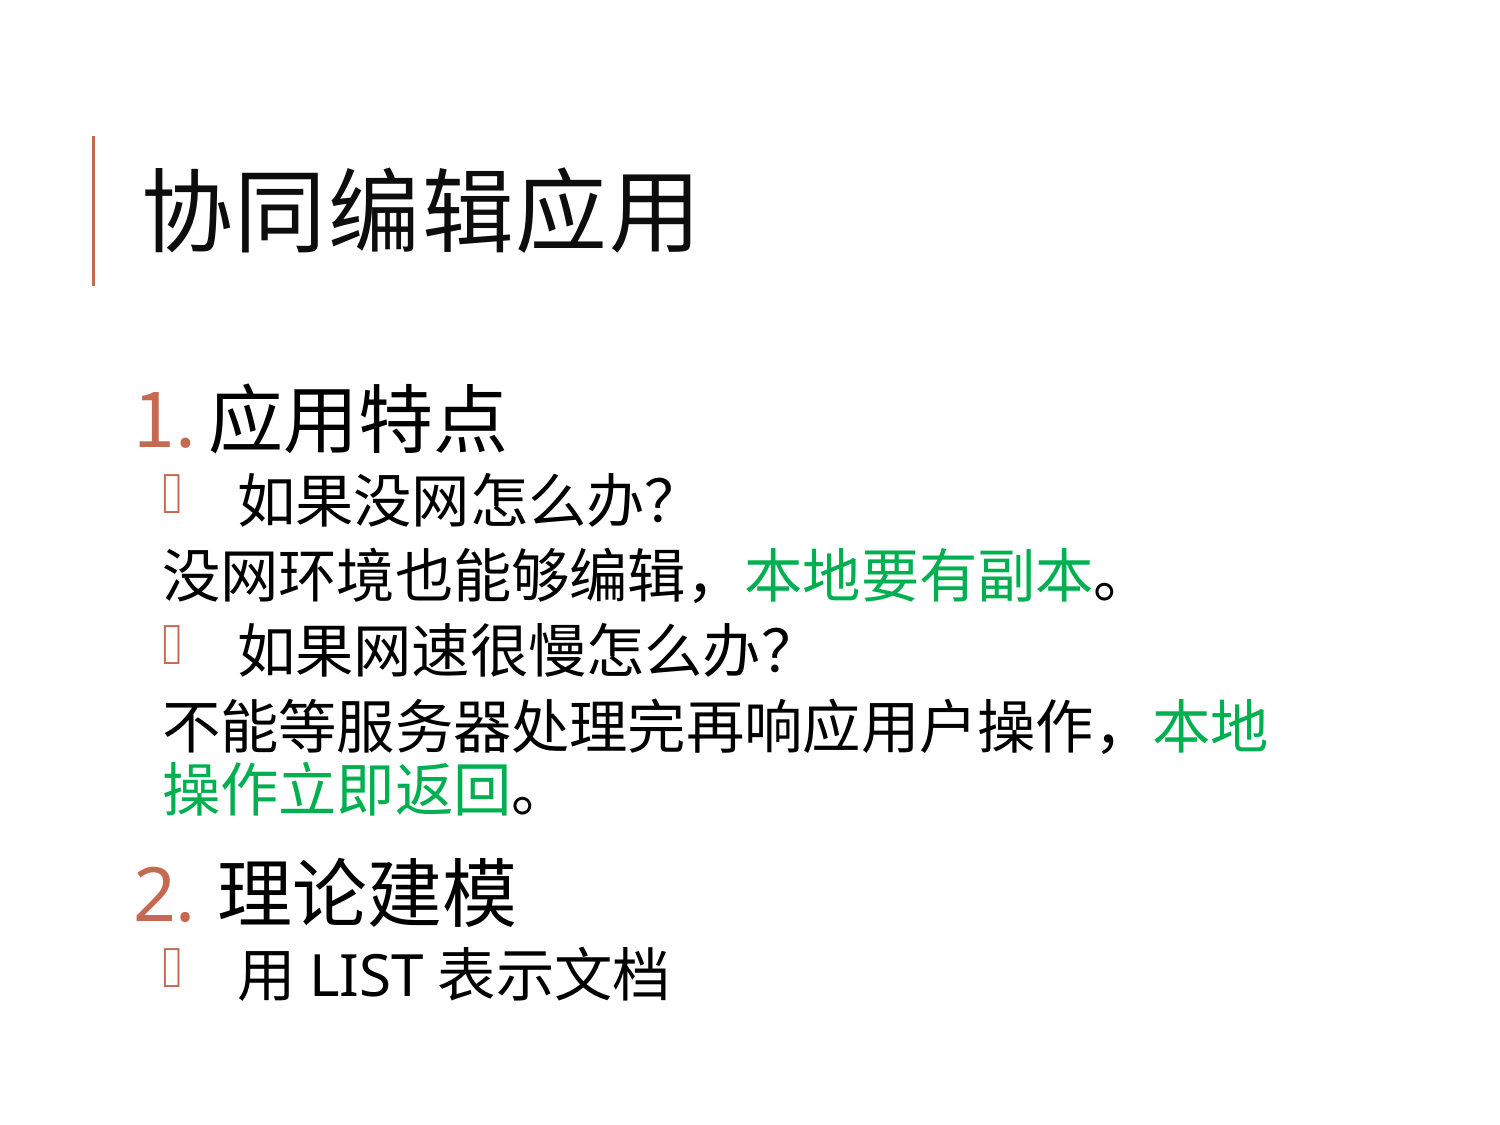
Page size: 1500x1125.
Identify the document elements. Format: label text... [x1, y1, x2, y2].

list 应用特点 如果没网怎么办？ 没网环境也能够编辑，本地要有副本。 如果网速很慢怎么办？ 不能等服务器处理完再响应用户操作，本地操作立即返回。 理论建模 用LIST表示文档 [126, 375, 1322, 1035]
title 协同编辑应用 [126, 96, 1322, 342]
